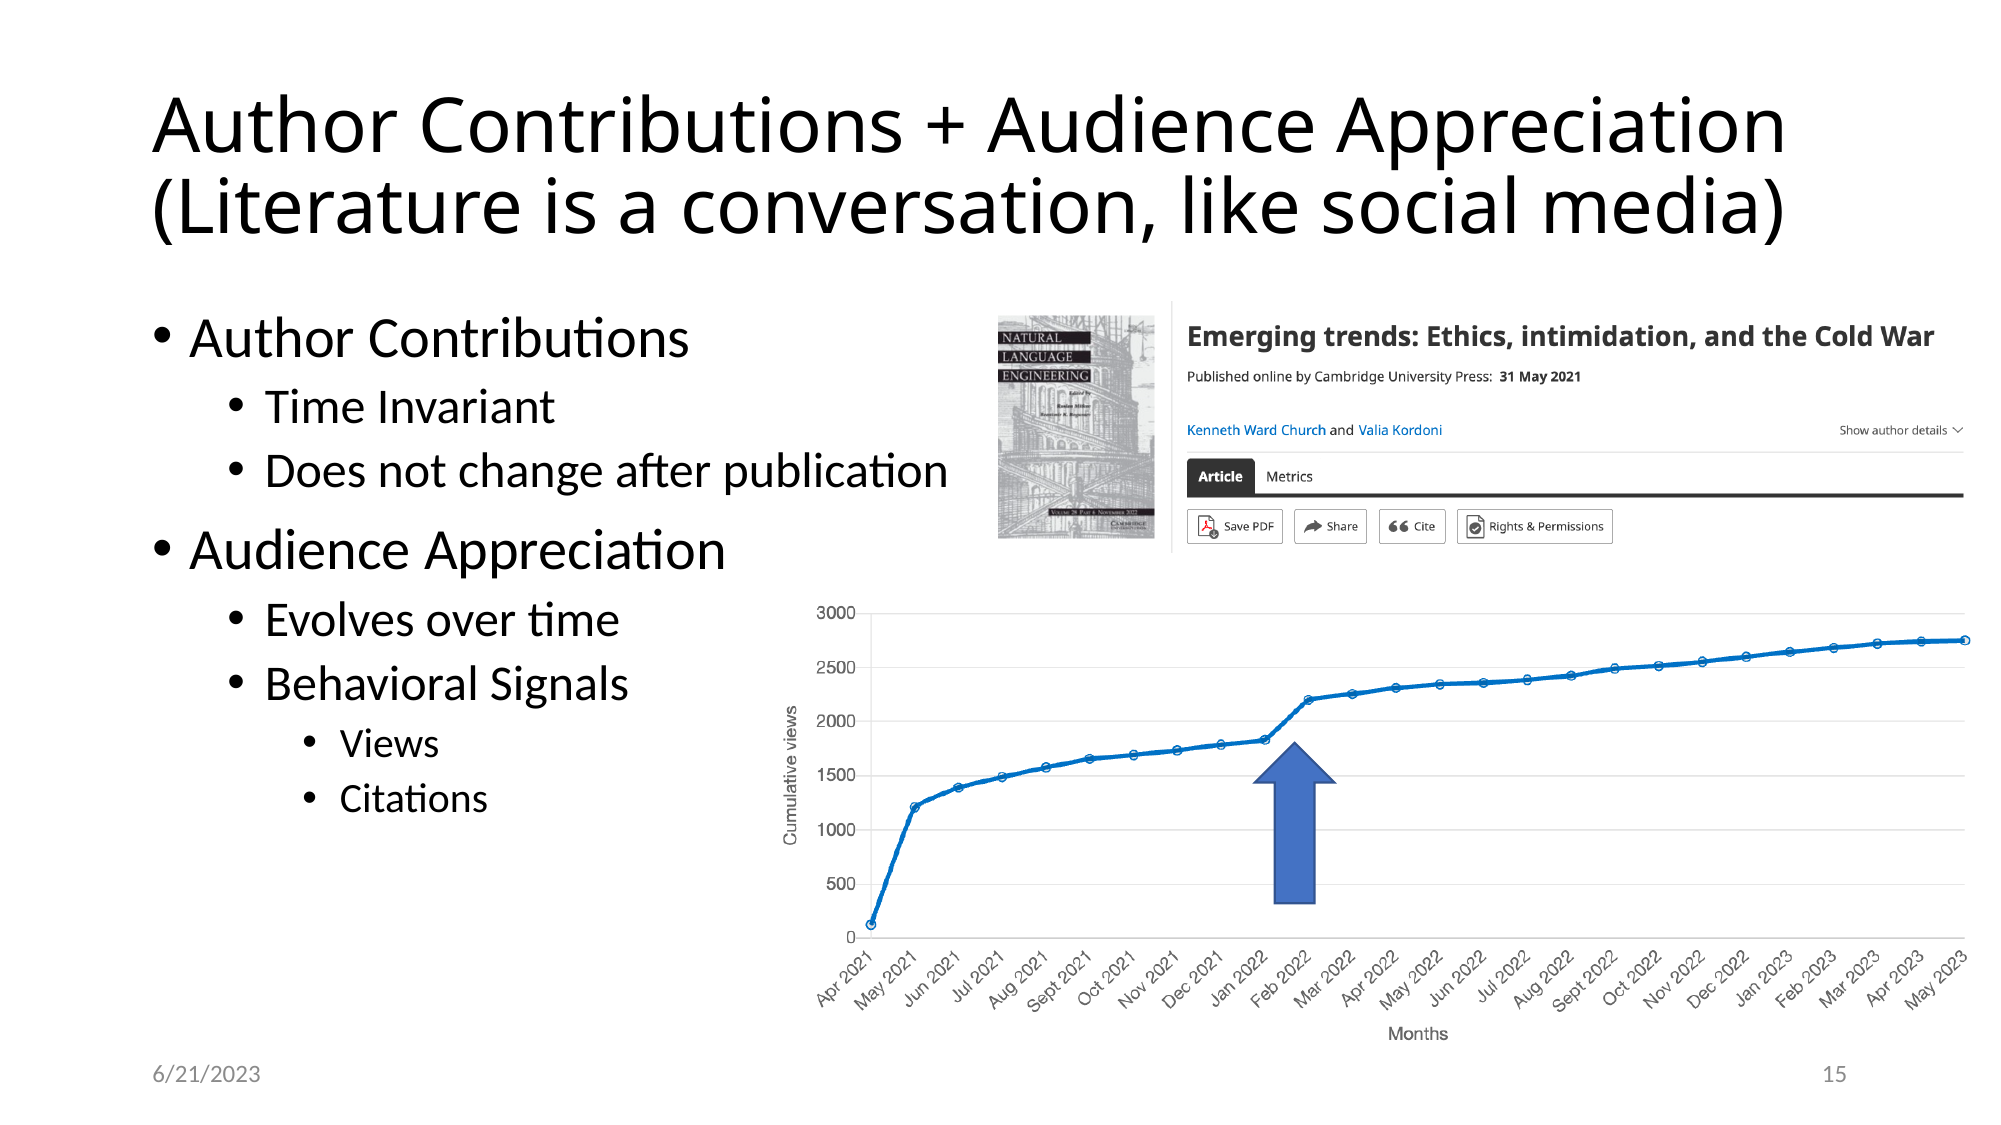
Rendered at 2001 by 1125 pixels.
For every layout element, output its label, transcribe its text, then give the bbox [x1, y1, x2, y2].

picture [978, 292, 1975, 553]
slide_number 15 [1412, 1066, 1863, 1103]
title Author Contributions + Audience Appreciation (Literature is a conversation, like social media) [137, 59, 1863, 278]
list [755, 562, 1988, 1066]
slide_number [137, 1042, 588, 1103]
list Author Contributions Time Invariant Does not change after publication Audience Appreciation Evolves over time Behavioral Signals Views Citations [137, 299, 988, 1014]
